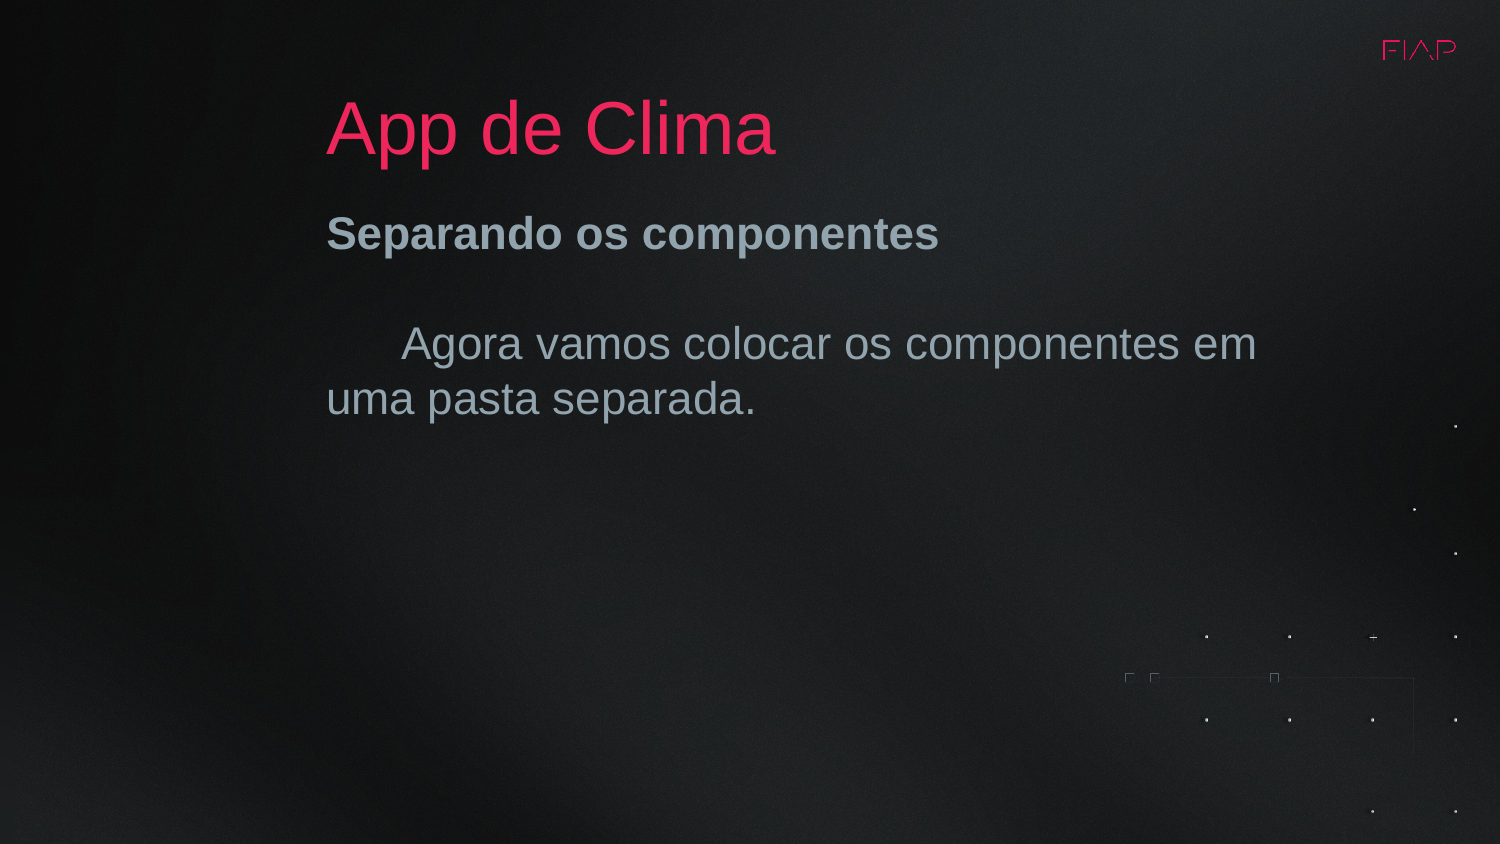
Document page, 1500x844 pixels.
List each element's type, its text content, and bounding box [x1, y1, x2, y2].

picture [0, 0, 1500, 844]
text_box App de Clima [311, 72, 1126, 177]
text_box Separando os componentes Agora vamos colocar os componentes em uma pasta separada. [311, 196, 1292, 486]
